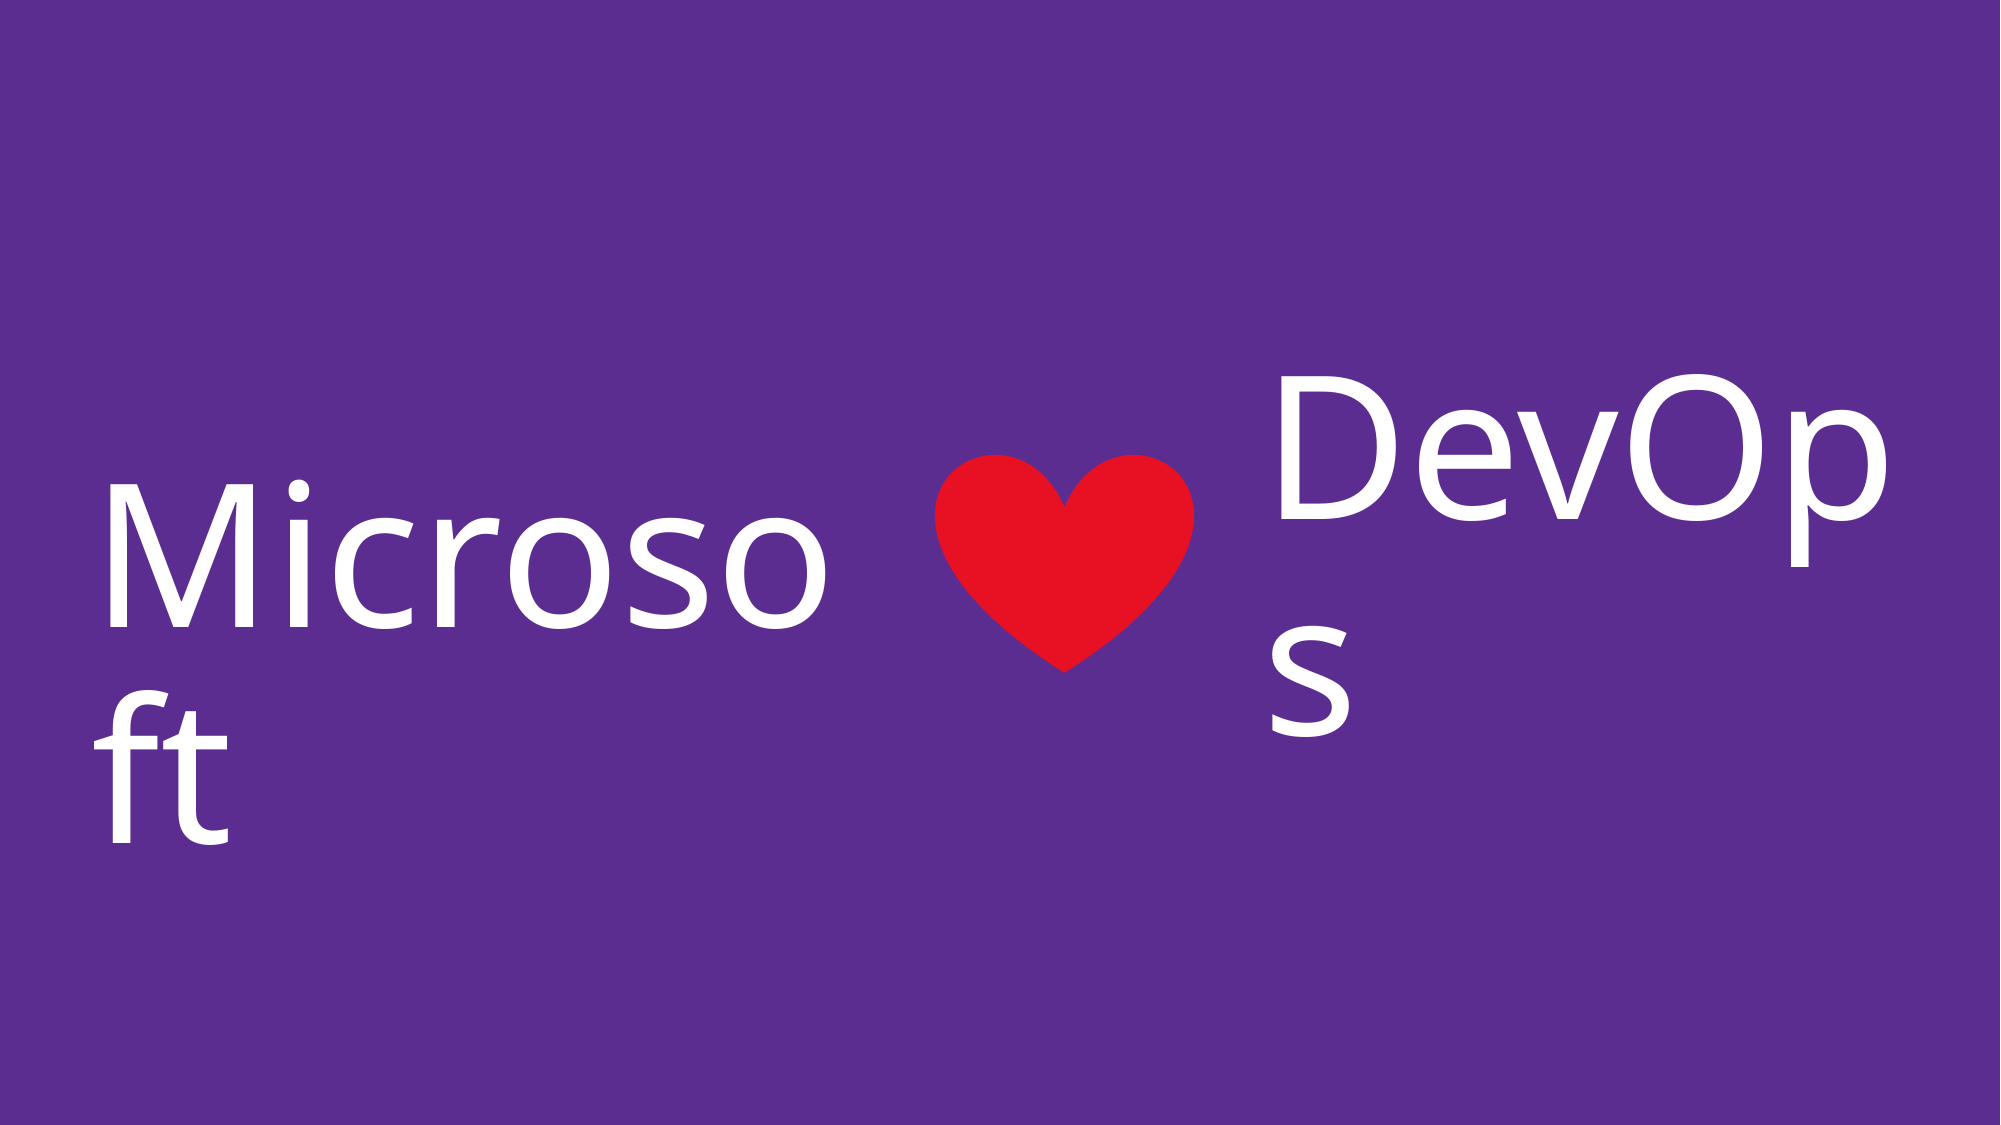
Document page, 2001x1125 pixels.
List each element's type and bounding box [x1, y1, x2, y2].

text_box [62, 431, 1966, 698]
